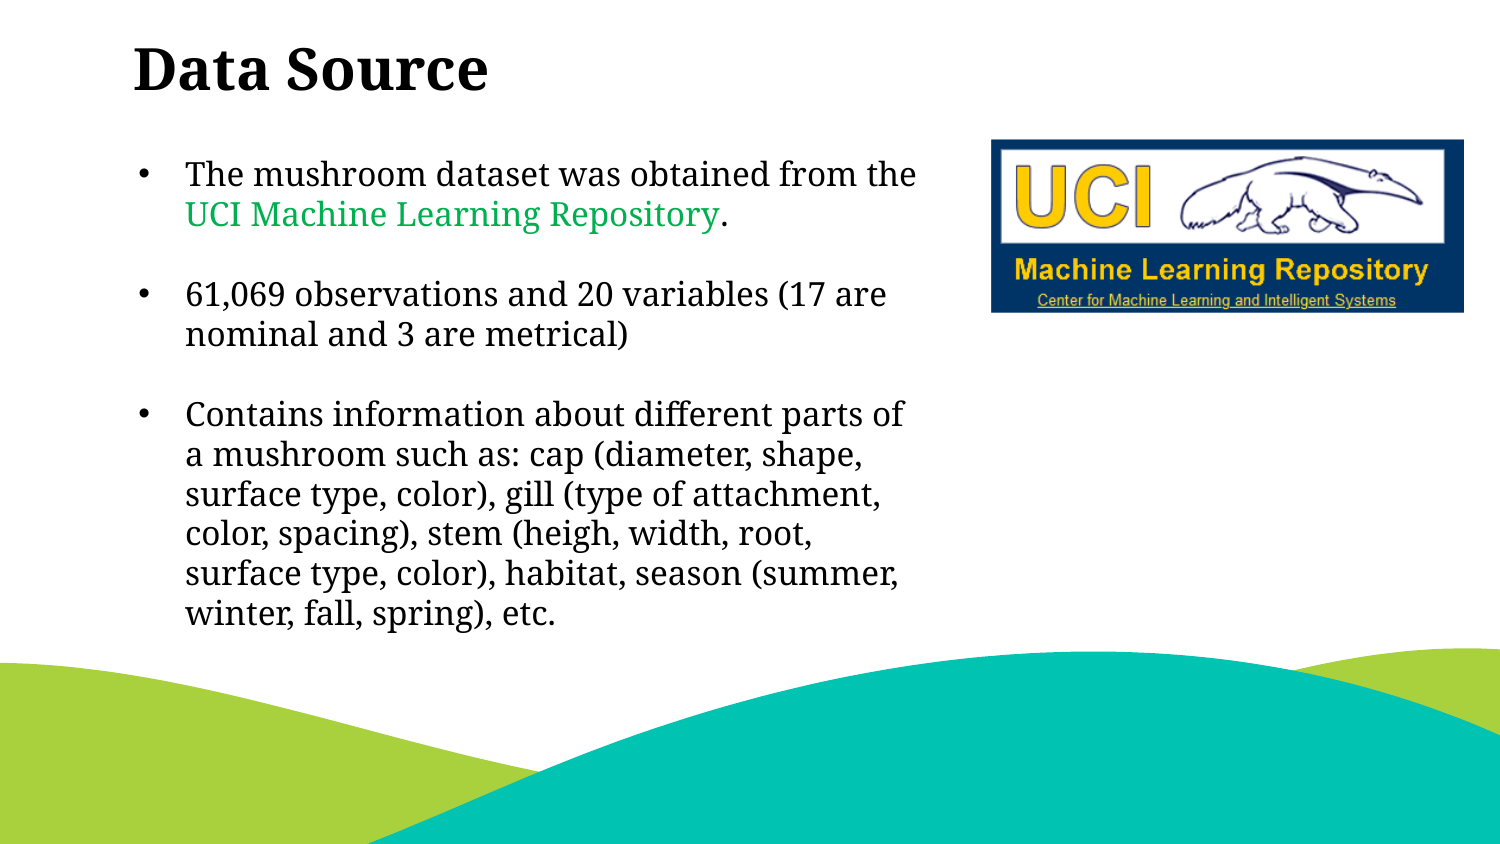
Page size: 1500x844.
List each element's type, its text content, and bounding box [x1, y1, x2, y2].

picture [989, 135, 1464, 315]
subtitle The mushroom dataset was obtained from the UCI Machine Learning Repository. 61,069 observations and 20 variables (17 are nominal and 3 are metrical) Contains information about different parts of a mushroom such as: cap (diameter, shape, surface type, color), gill (type of attachment, color, spacing), stem (heigh, width, root, surface type, color), habitat, season (summer, winter, fall, spring), etc. [104, 138, 944, 813]
text_box Data Source [118, 25, 1382, 108]
